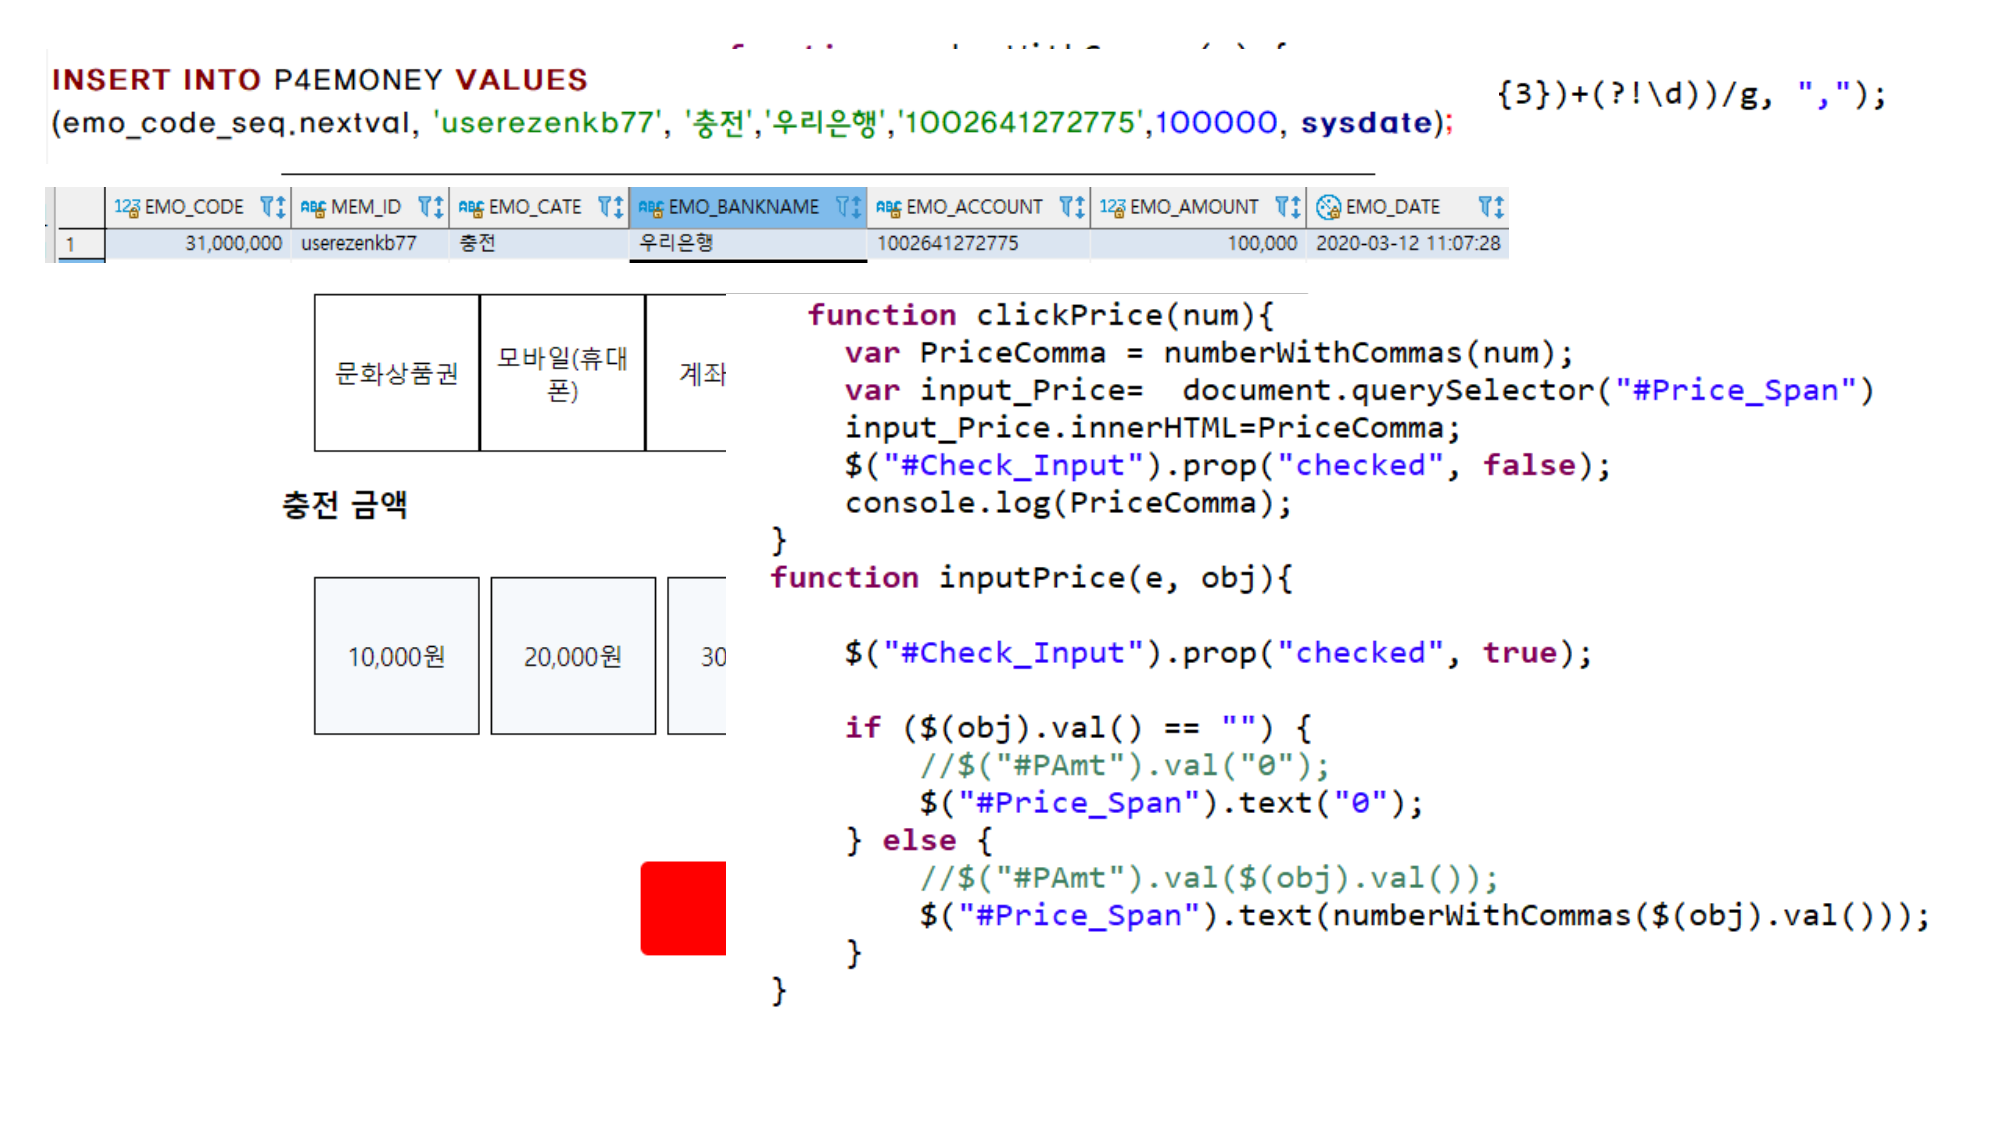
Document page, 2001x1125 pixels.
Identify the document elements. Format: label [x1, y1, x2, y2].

picture [45, 37, 1963, 1051]
